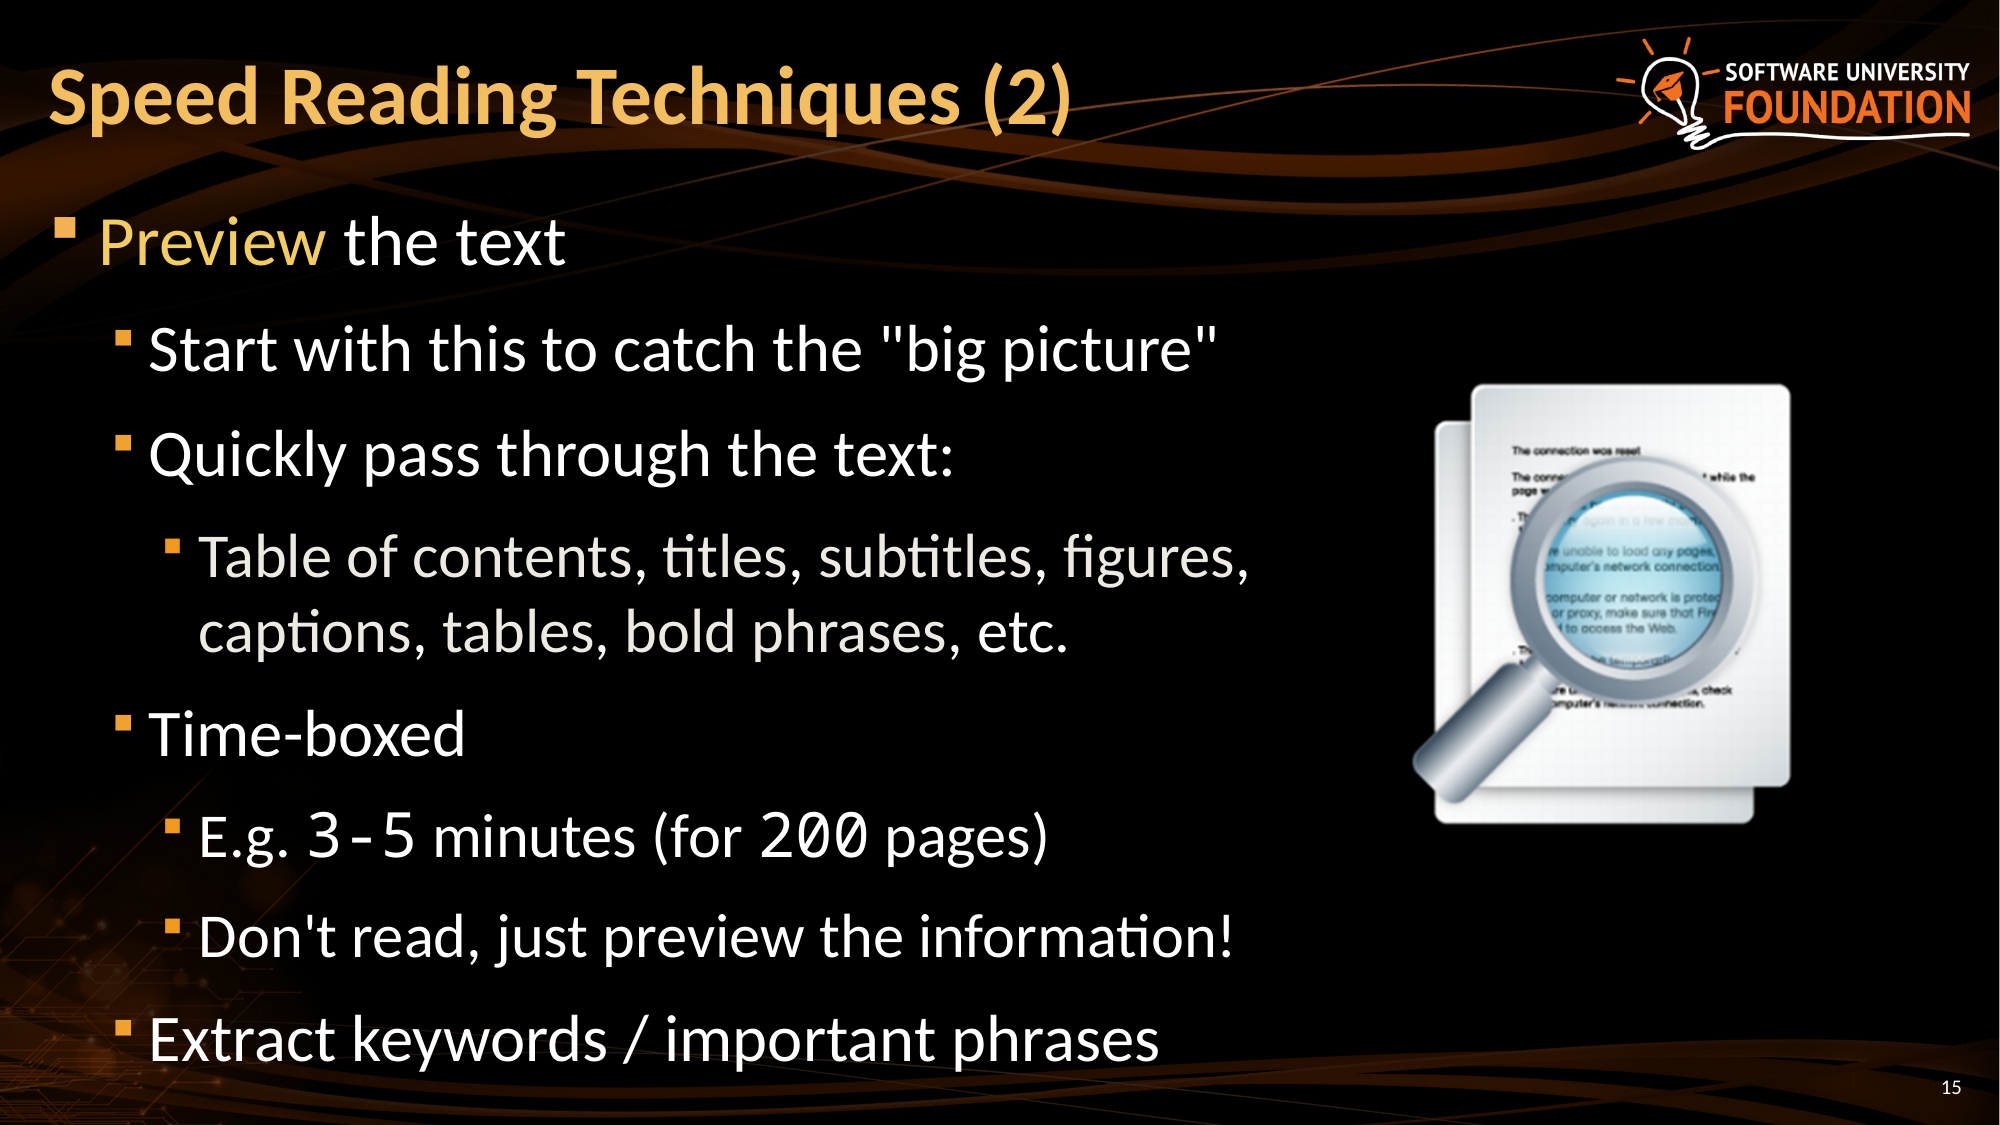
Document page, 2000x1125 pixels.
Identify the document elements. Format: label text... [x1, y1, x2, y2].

picture [0, 0, 2000, 1125]
title Speed Reading Techniques (2) [30, 6, 1602, 189]
list Preview the text Start with this to catch the "big picture" Quickly pass through the text: Table of contents, titles, subtitles, figures, captions, tables, bold phrases, etc. Time-boxed E.g. 3-5 minutes (for 200 pages) Don't read, just preview the information! Extract keywords / important phrases [31, 188, 1968, 1103]
